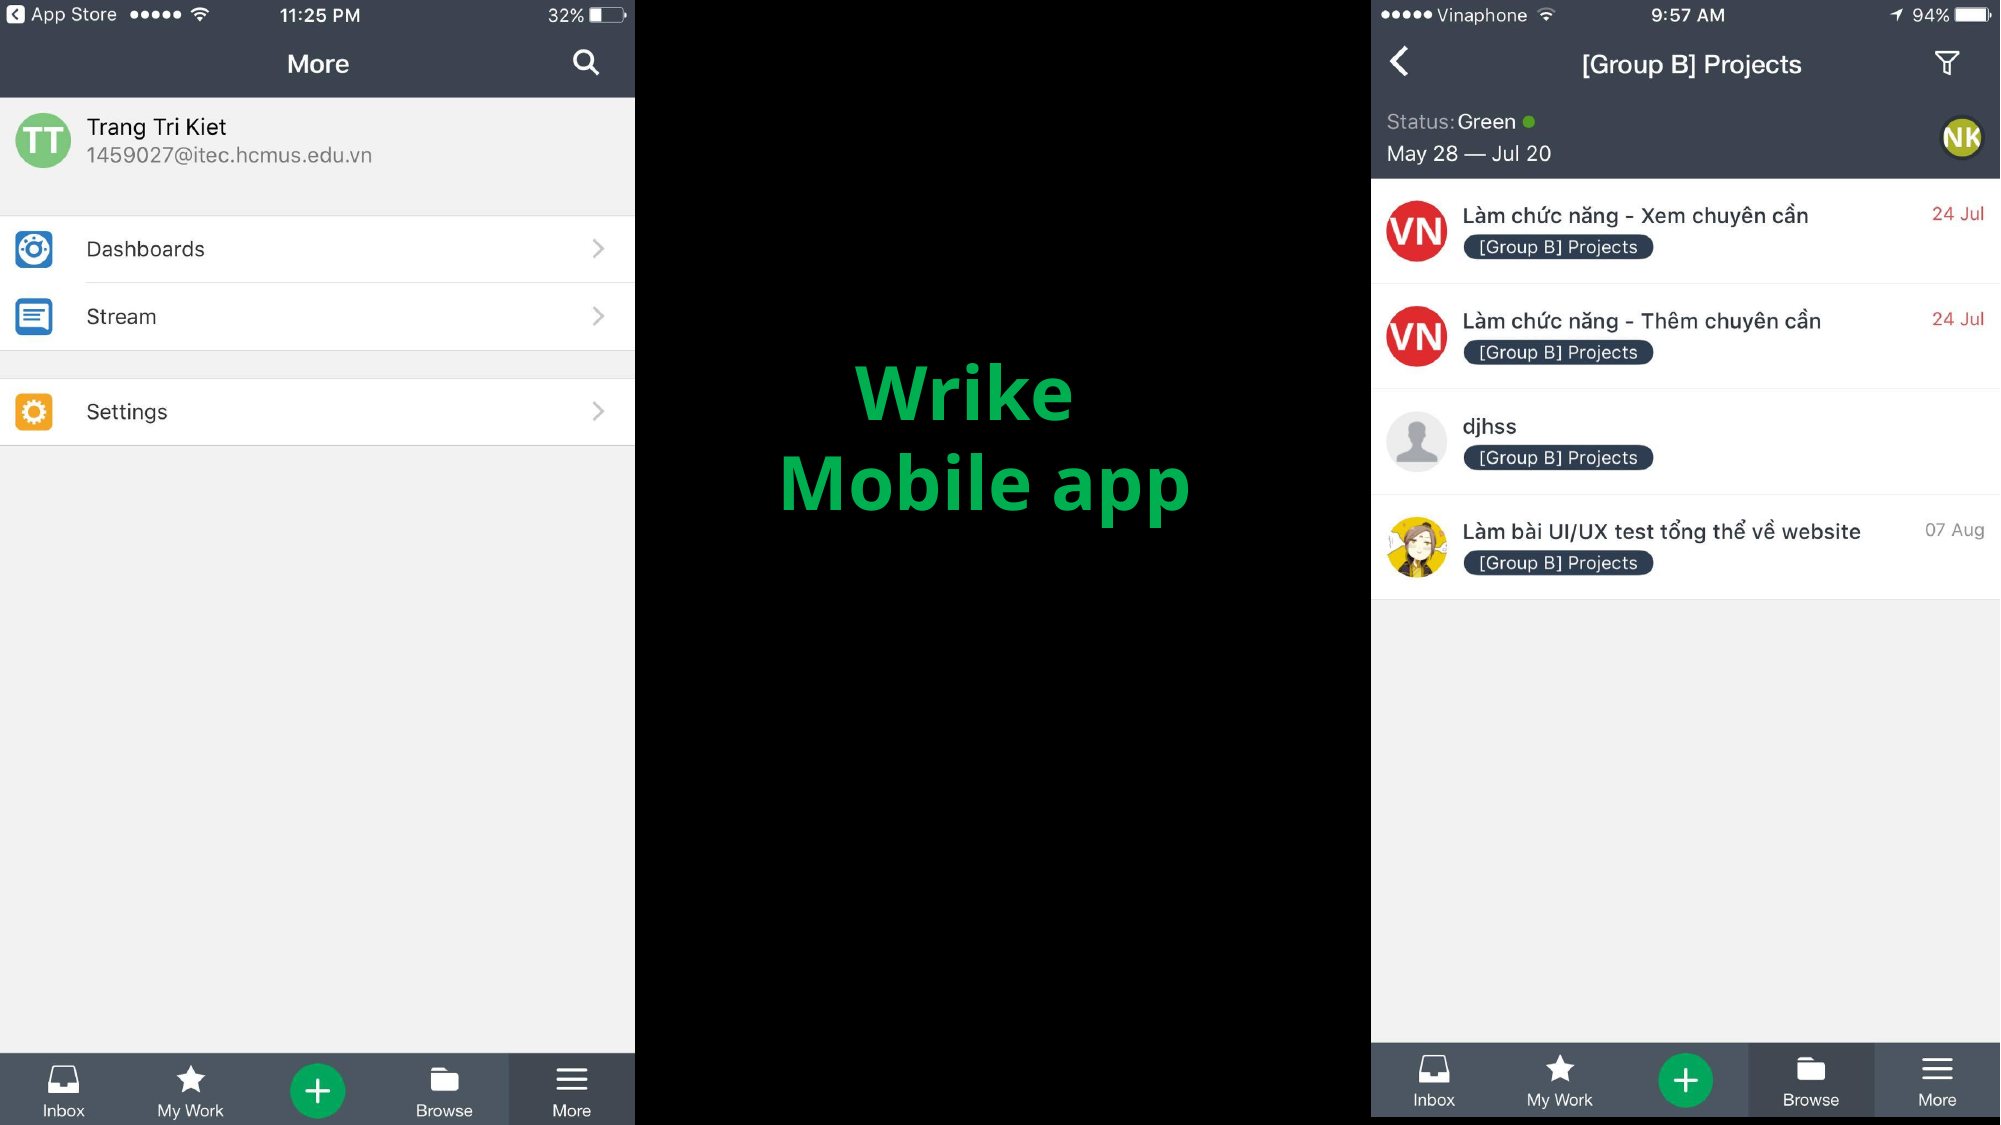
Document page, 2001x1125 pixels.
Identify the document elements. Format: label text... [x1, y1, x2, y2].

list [0, 0, 635, 1125]
title Wrike Mobile app [640, 338, 1366, 825]
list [1371, 0, 2000, 1117]
